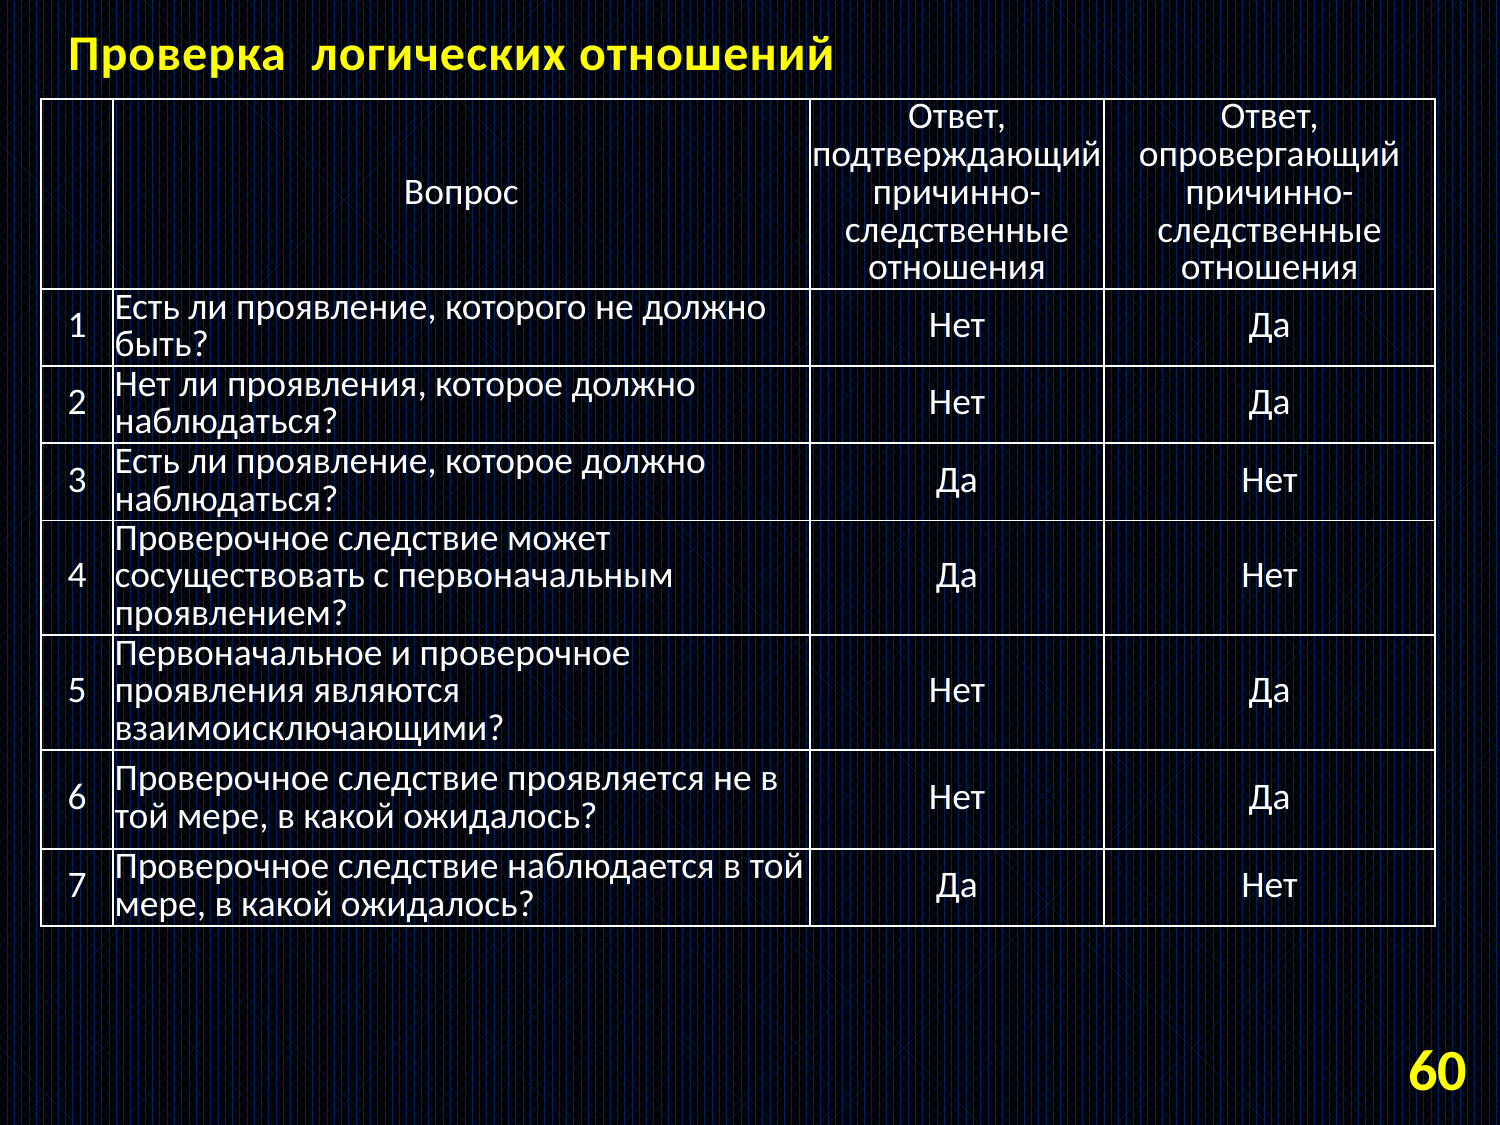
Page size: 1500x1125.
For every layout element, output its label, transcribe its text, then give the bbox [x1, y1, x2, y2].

table_cell Проверочное следствие может сосуществовать с первоначальным проявлением? [114, 521, 809, 634]
table_cell Проверочное следствие наблюдается в той мере, в какой ожидалось? [114, 850, 809, 925]
table_cell Нет [1105, 850, 1434, 925]
table_cell Нет [811, 751, 1103, 848]
table_header [42, 100, 112, 288]
table_cell Нет [1105, 521, 1434, 634]
table_cell Нет [1105, 444, 1434, 520]
table_cell Да [1105, 636, 1434, 749]
table_cell Да [811, 850, 1103, 925]
table_cell 1 [42, 290, 112, 365]
table_cell Первоначальное и проверочное проявления являются взаимоисключающими? [114, 636, 809, 749]
table_cell Нет [811, 367, 1103, 442]
table_header Ответ, опровергающий причинно-следственные отношения [1105, 100, 1434, 288]
table_cell Нет ли проявления, которое должно наблюдаться? [114, 367, 809, 442]
table_cell Есть ли проявление, которого не должно быть? [114, 290, 809, 365]
table_cell 4 [42, 521, 112, 634]
table_cell Да [1105, 290, 1434, 365]
title Проверка логических отношений [53, 19, 951, 88]
table_cell 3 [42, 444, 112, 520]
table_cell Есть ли проявление, которое должно наблюдаться? [114, 444, 809, 520]
table_cell Нет [811, 636, 1103, 749]
table_cell Проверочное следствие проявляется не в той мере, в какой ожидалось? [114, 751, 809, 848]
table_cell Да [811, 521, 1103, 634]
table_cell 5 [42, 636, 112, 749]
table_cell Да [1105, 751, 1434, 848]
table_cell Да [1105, 367, 1434, 442]
table_cell 6 [42, 751, 112, 848]
table_cell 2 [42, 367, 112, 442]
text_box 60 [1340, 1037, 1483, 1097]
table_cell Да [811, 444, 1103, 520]
table_cell 7 [42, 850, 112, 925]
table_cell Нет [811, 290, 1103, 365]
table_header Ответ, подтверждающий причинно-следственные отношения [811, 100, 1103, 288]
table_header Вопрос [114, 100, 809, 288]
